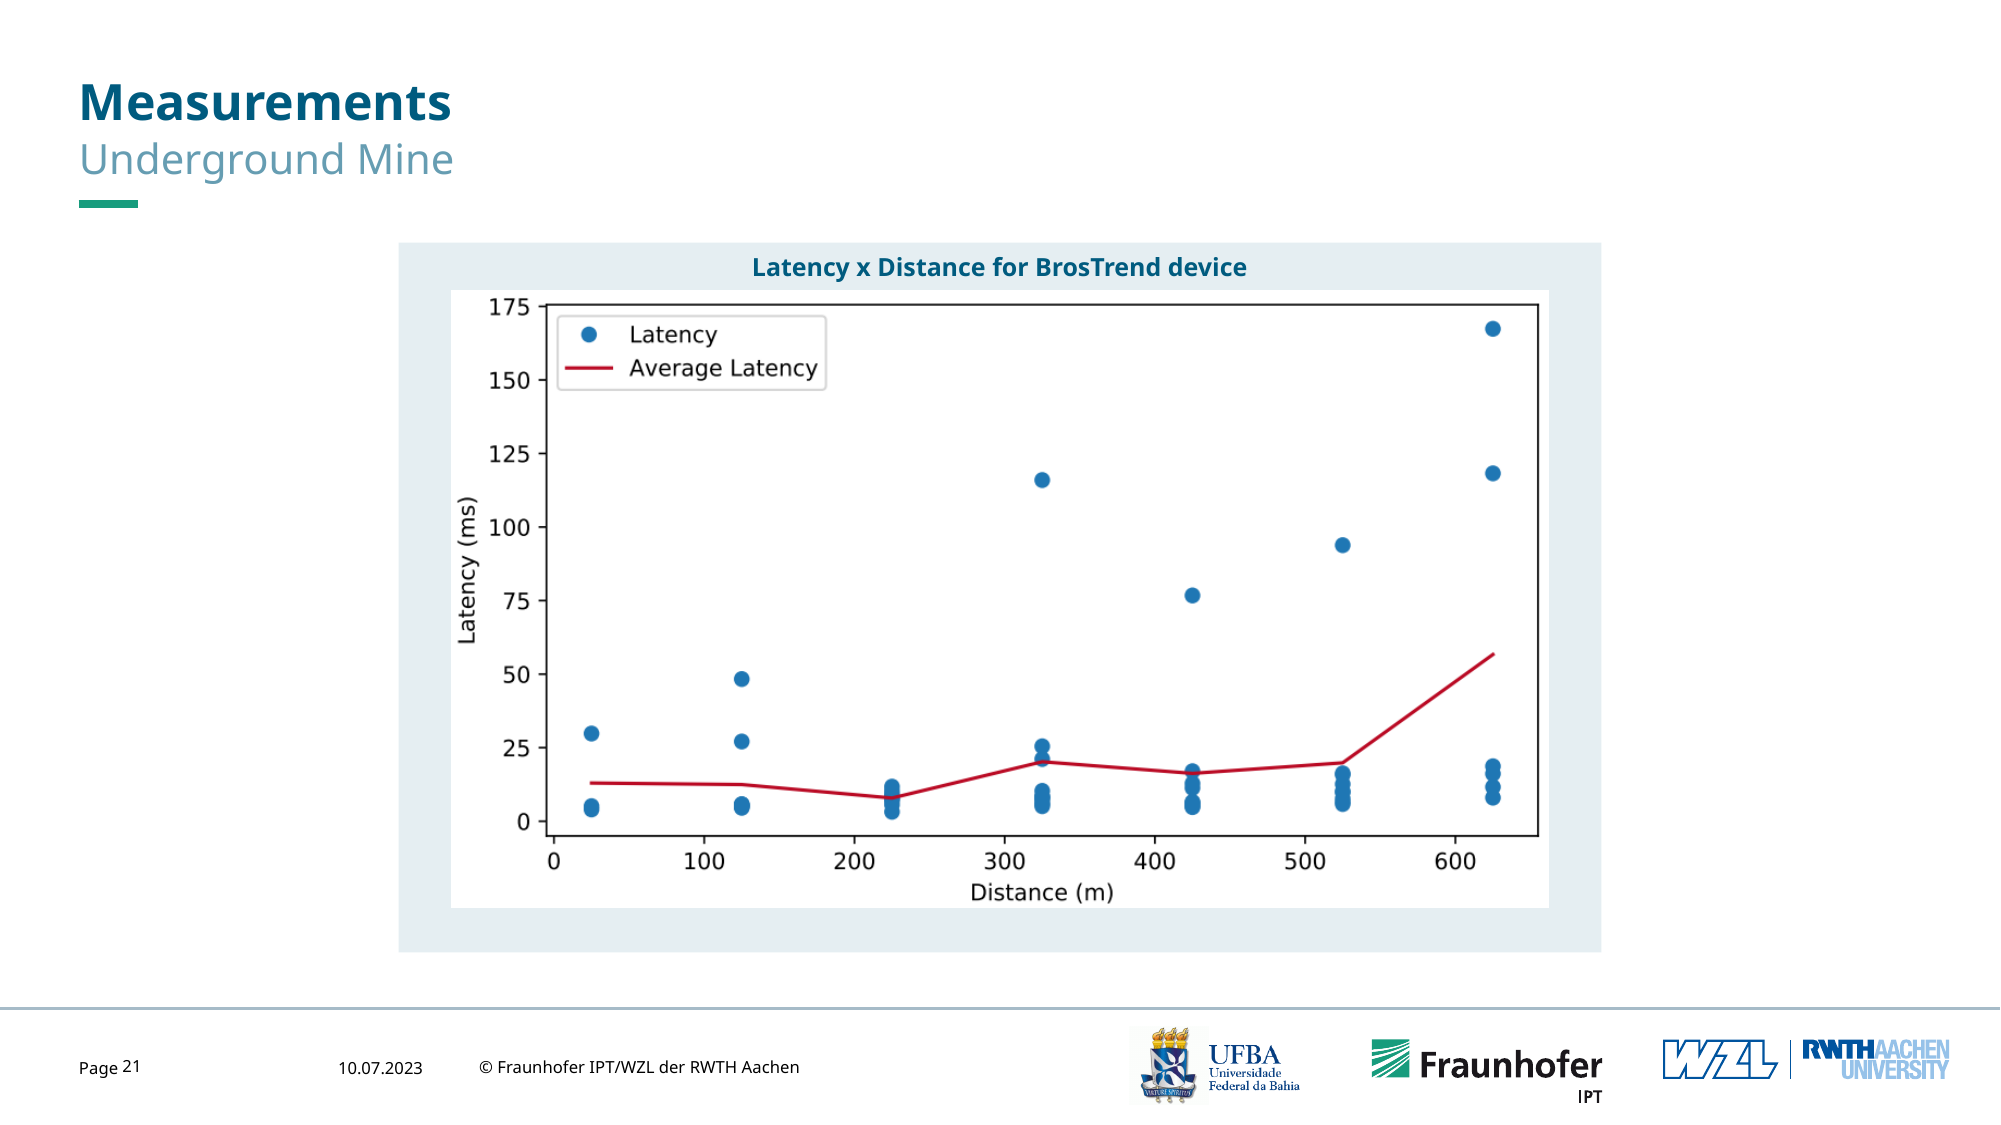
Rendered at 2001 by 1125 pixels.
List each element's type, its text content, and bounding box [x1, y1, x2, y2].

title Measurements [78, 64, 1922, 127]
text_box 10.07.2023 [323, 1009, 476, 1125]
text_box © Fraunhofer IPT/WZL der RWTH Aachen [479, 1057, 964, 1078]
slide_number 21 [107, 1057, 175, 1078]
picture [1129, 1026, 1311, 1106]
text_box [398, 242, 1602, 953]
list Underground Mine [78, 127, 1922, 180]
